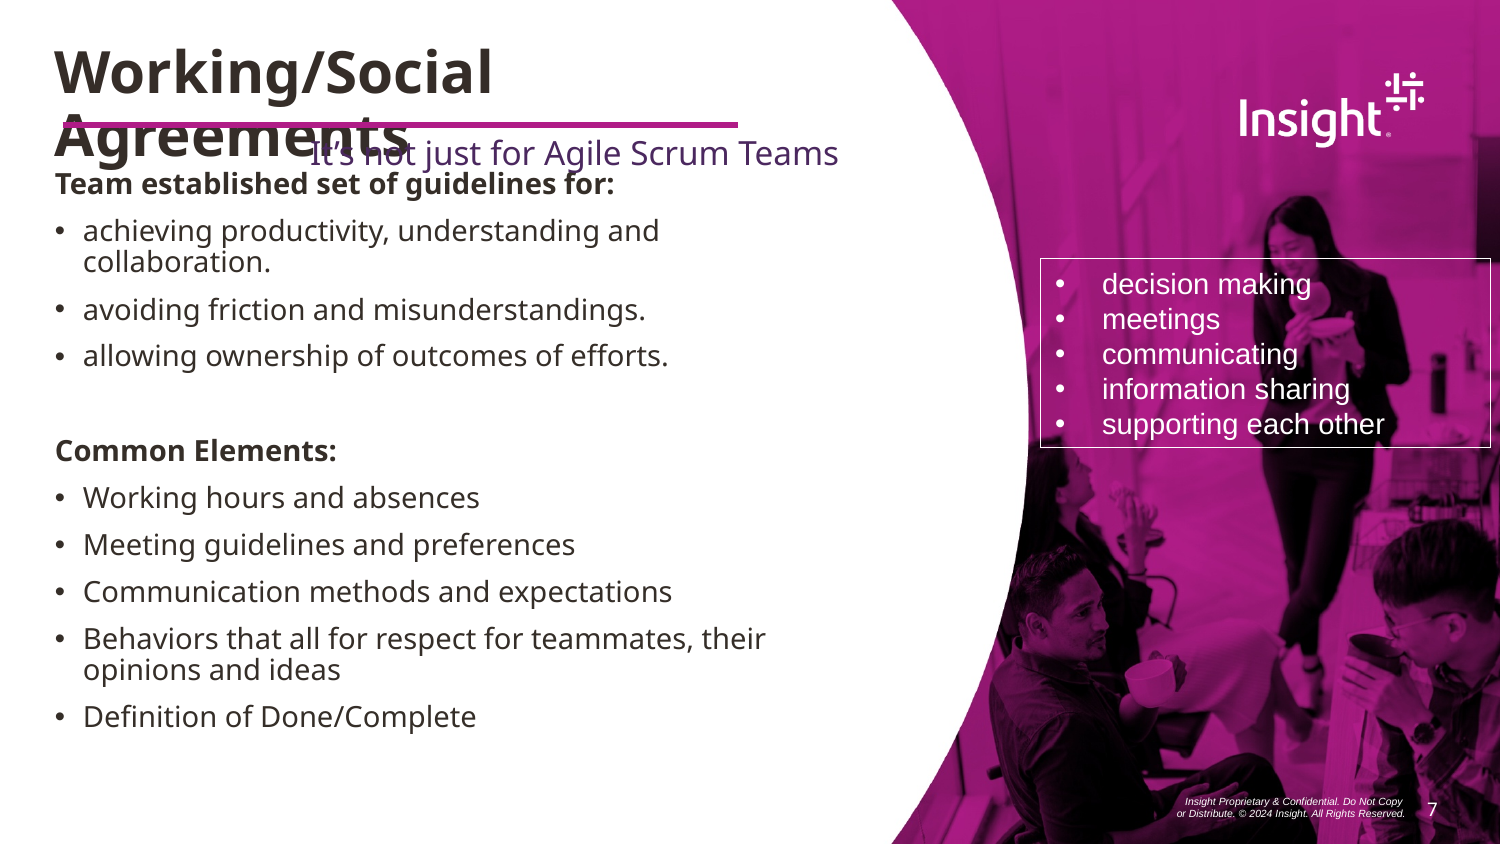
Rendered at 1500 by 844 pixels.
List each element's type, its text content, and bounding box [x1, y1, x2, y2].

picture [0, 0, 1500, 844]
list Team established set of guidelines for: achieving productivity, understanding and collaboration. avoiding friction and misunderstandings. allowing ownership of outcomes of efforts. Common Elements: Working hours and absences Meeting guidelines and preferences Communication methods and expectations Behaviors that all for respect for teammates, their opinions and ideas Definition of Done/Complete [39, 161, 865, 807]
text_box It’s not just for Agile Scrum Teams [295, 124, 861, 180]
text_box decision making meetings communicating information sharing supporting each other [1040, 258, 1491, 448]
title Working/Social Agreements [39, 36, 865, 148]
